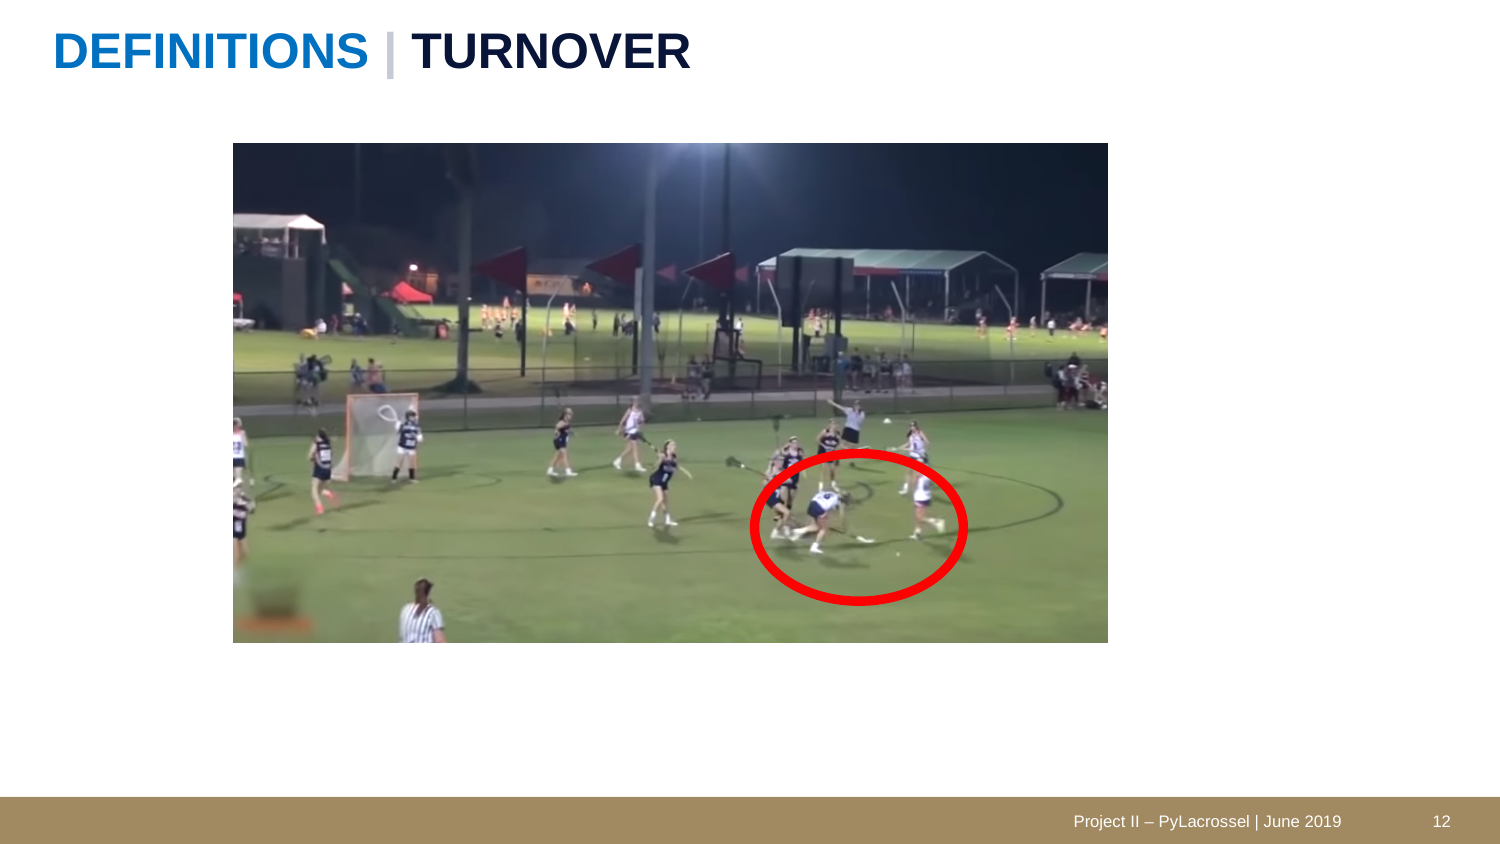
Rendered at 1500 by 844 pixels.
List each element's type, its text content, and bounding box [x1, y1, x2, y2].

picture [233, 143, 1108, 643]
title DEFINITIONS | TURNOVER [52, 18, 924, 98]
